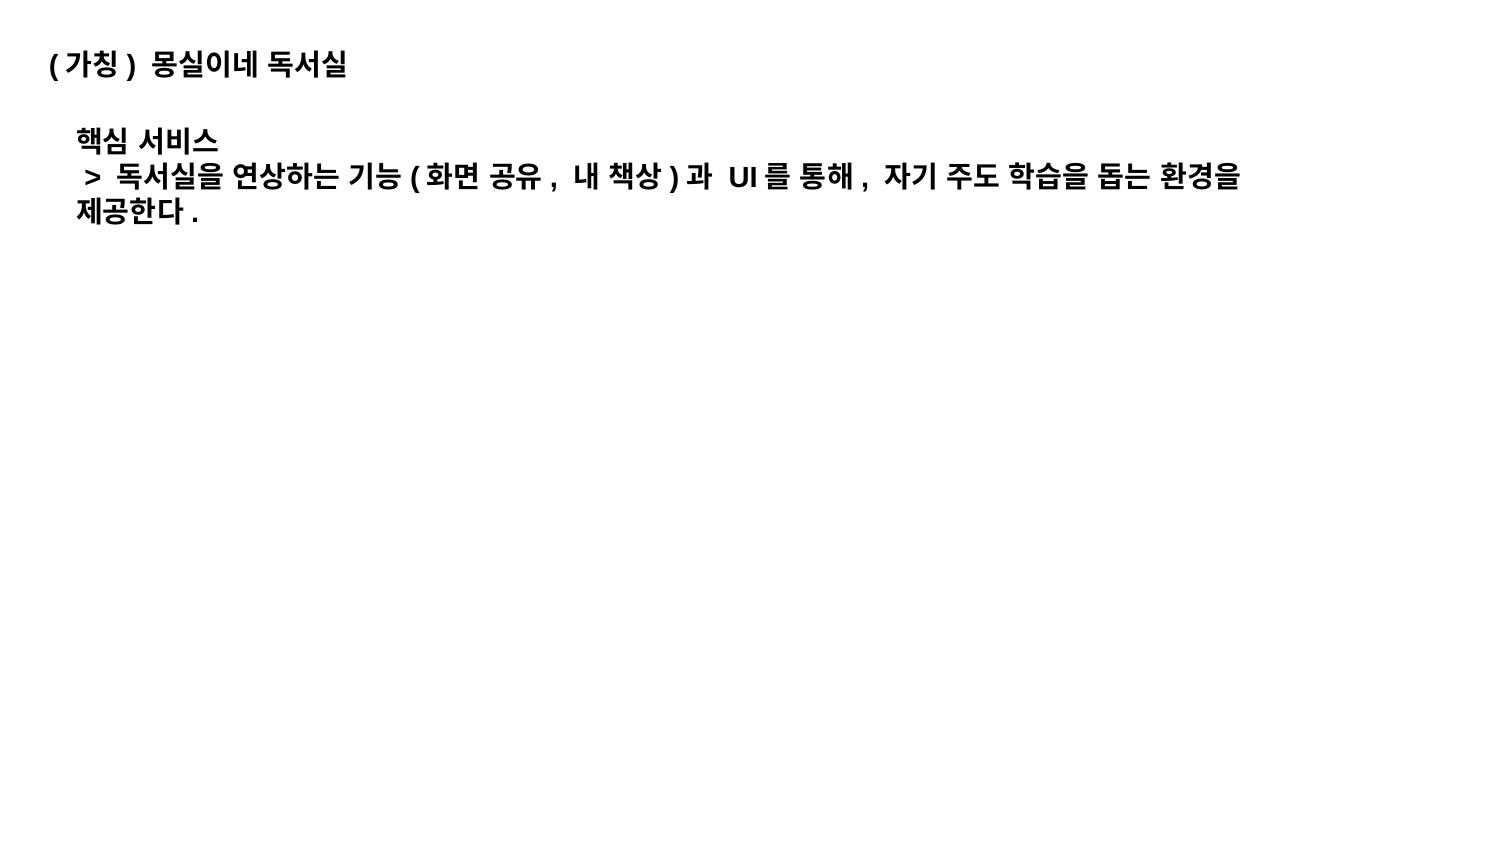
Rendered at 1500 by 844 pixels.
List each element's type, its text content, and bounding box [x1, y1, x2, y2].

text_box 핵심 서비스 > 독서실을 연상하는 기능(화면 공유, 내 책상)과 UI를 통해, 자기 주도 학습을 돕는 환경을 제공한다. [61, 108, 1365, 243]
text_box (가칭) 몽실이네 독서실 [34, 30, 399, 96]
